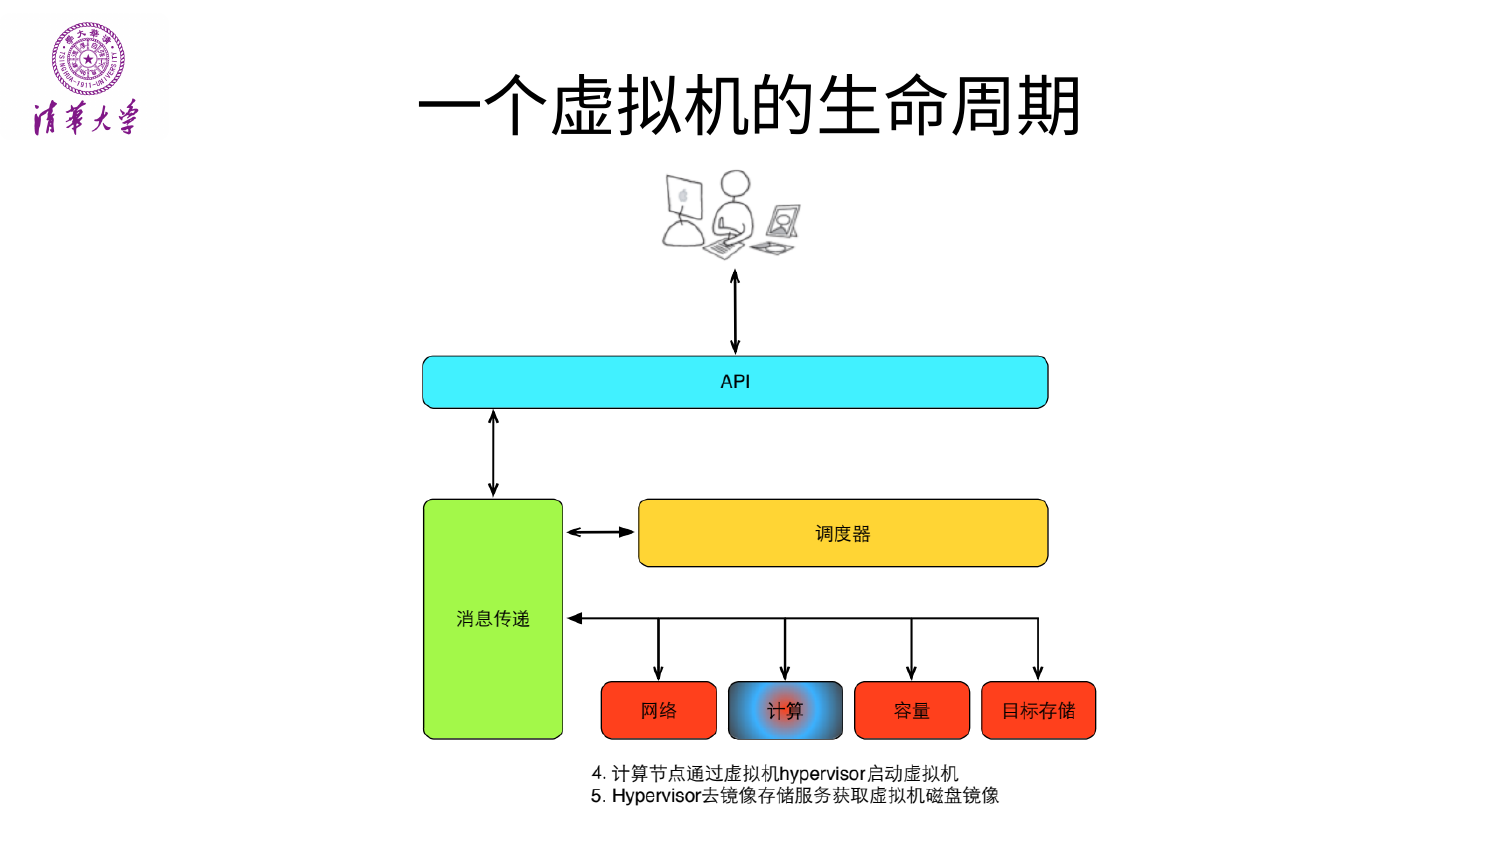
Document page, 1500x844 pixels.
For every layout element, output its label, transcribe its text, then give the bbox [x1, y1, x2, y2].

picture [0, 13, 169, 140]
title 一个虚拟机的生命周期 [75, 33, 1425, 175]
picture [409, 136, 1107, 844]
